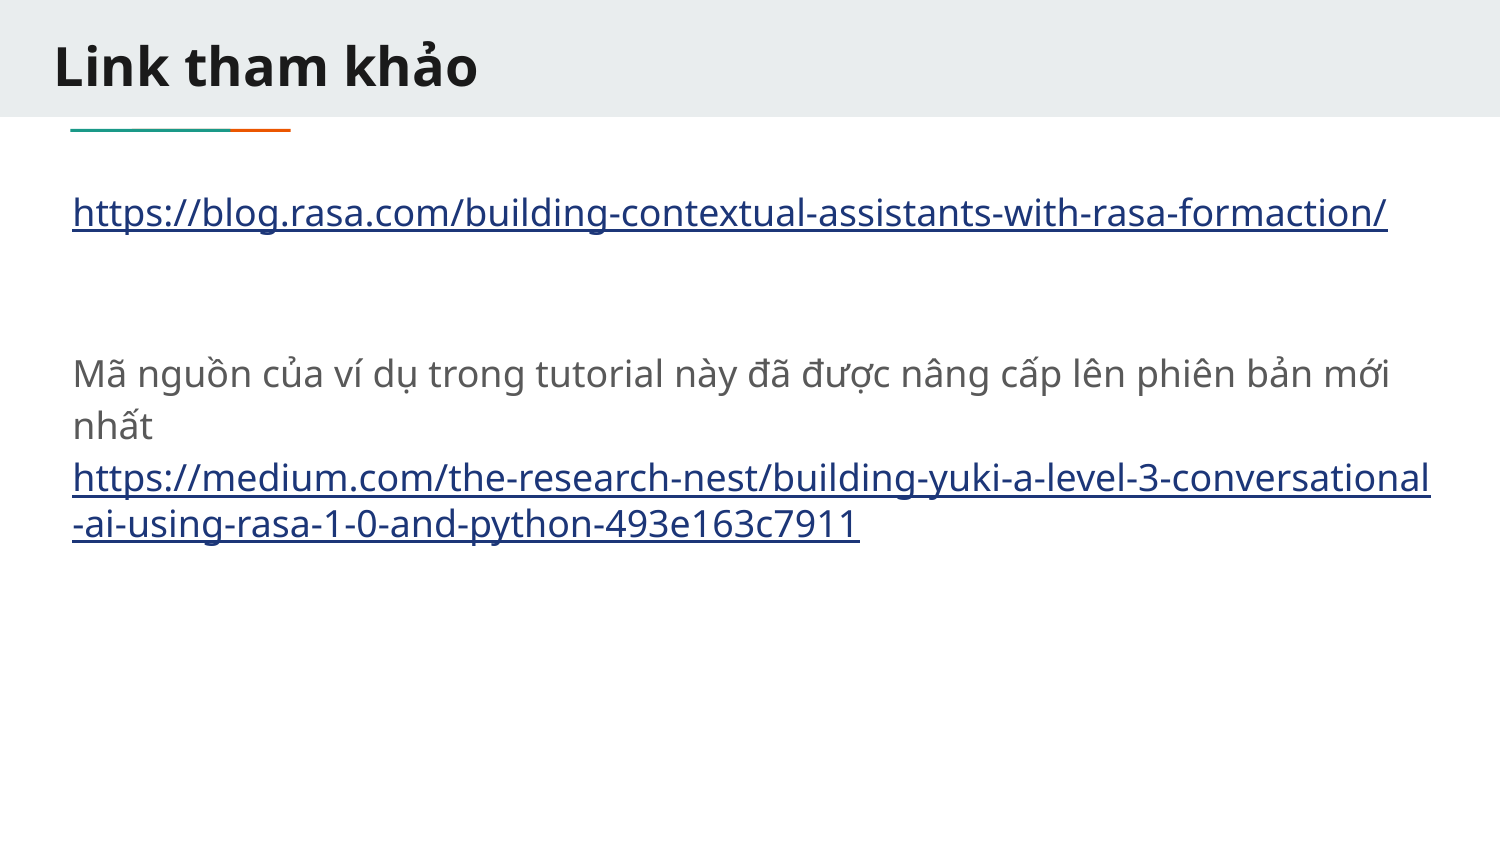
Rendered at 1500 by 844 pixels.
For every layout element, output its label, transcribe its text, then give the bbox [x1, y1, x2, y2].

list https://blog.rasa.com/building-contextual-assistants-with-rasa-formaction/ Mã nguồn của ví dụ trong tutorial này đã được nâng cấp lên phiên bản mới nhất https://medium.com/the-research-nest/building-yuki-a-level-3-conversational-ai-using-rasa-1-0-and-python-493e163c7911 [38, 166, 1452, 808]
title Link tham khảo [38, 17, 1467, 106]
